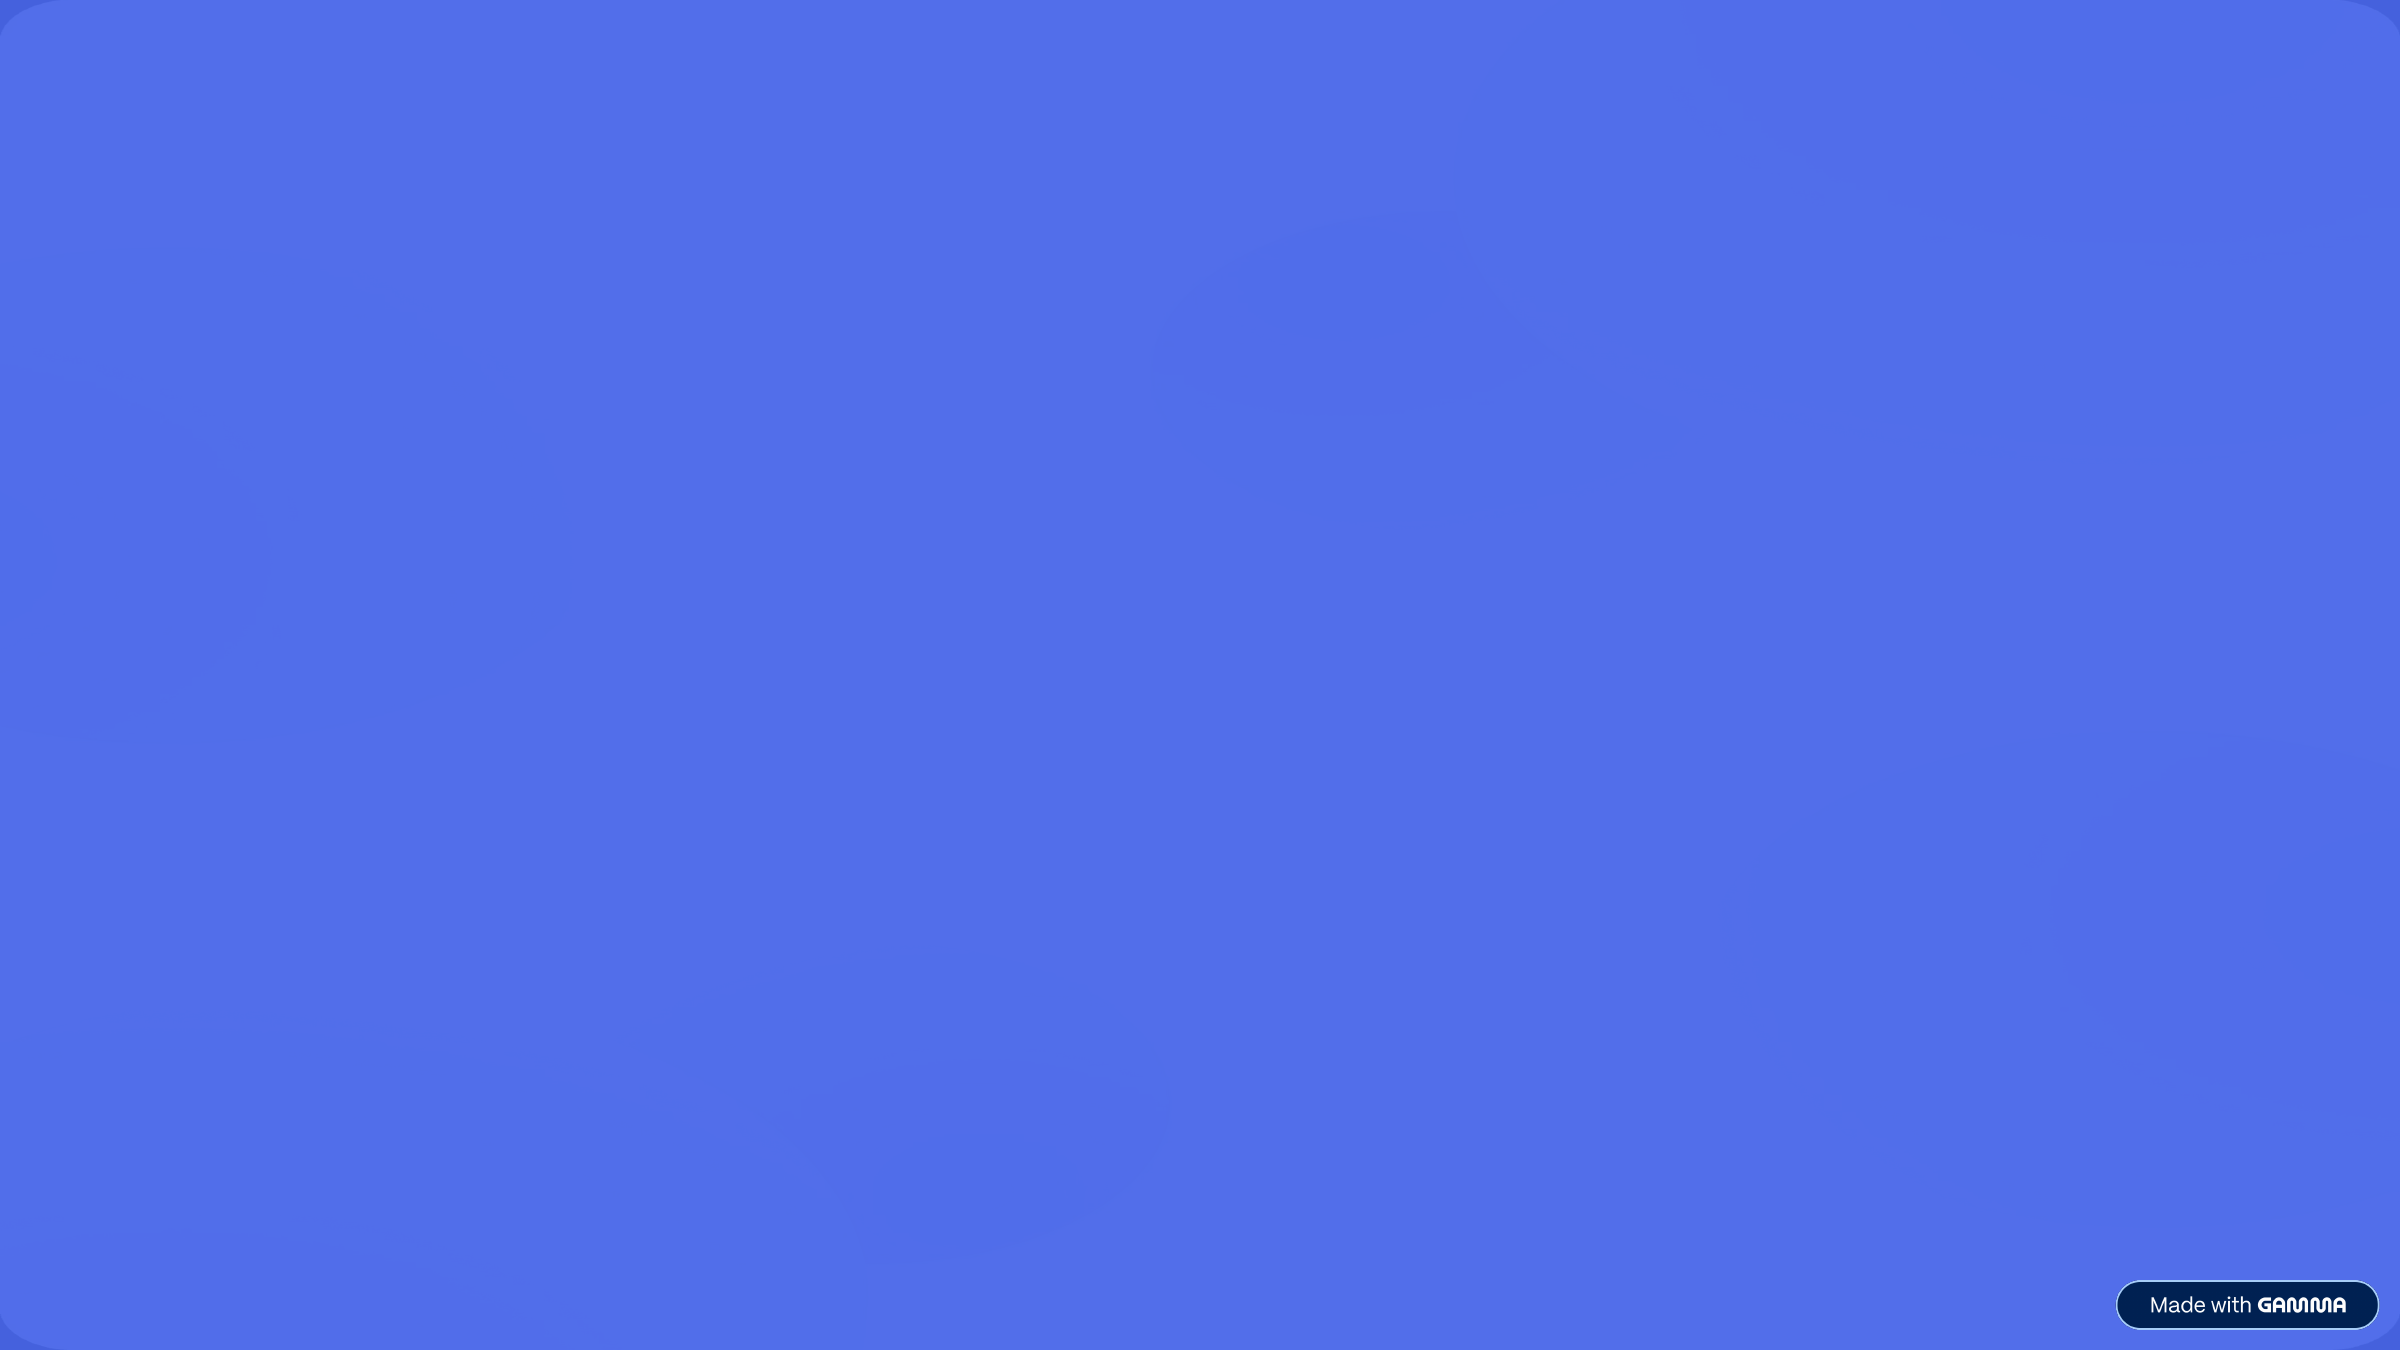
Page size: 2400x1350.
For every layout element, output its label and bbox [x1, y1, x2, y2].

picture [2106, 1271, 2389, 1339]
